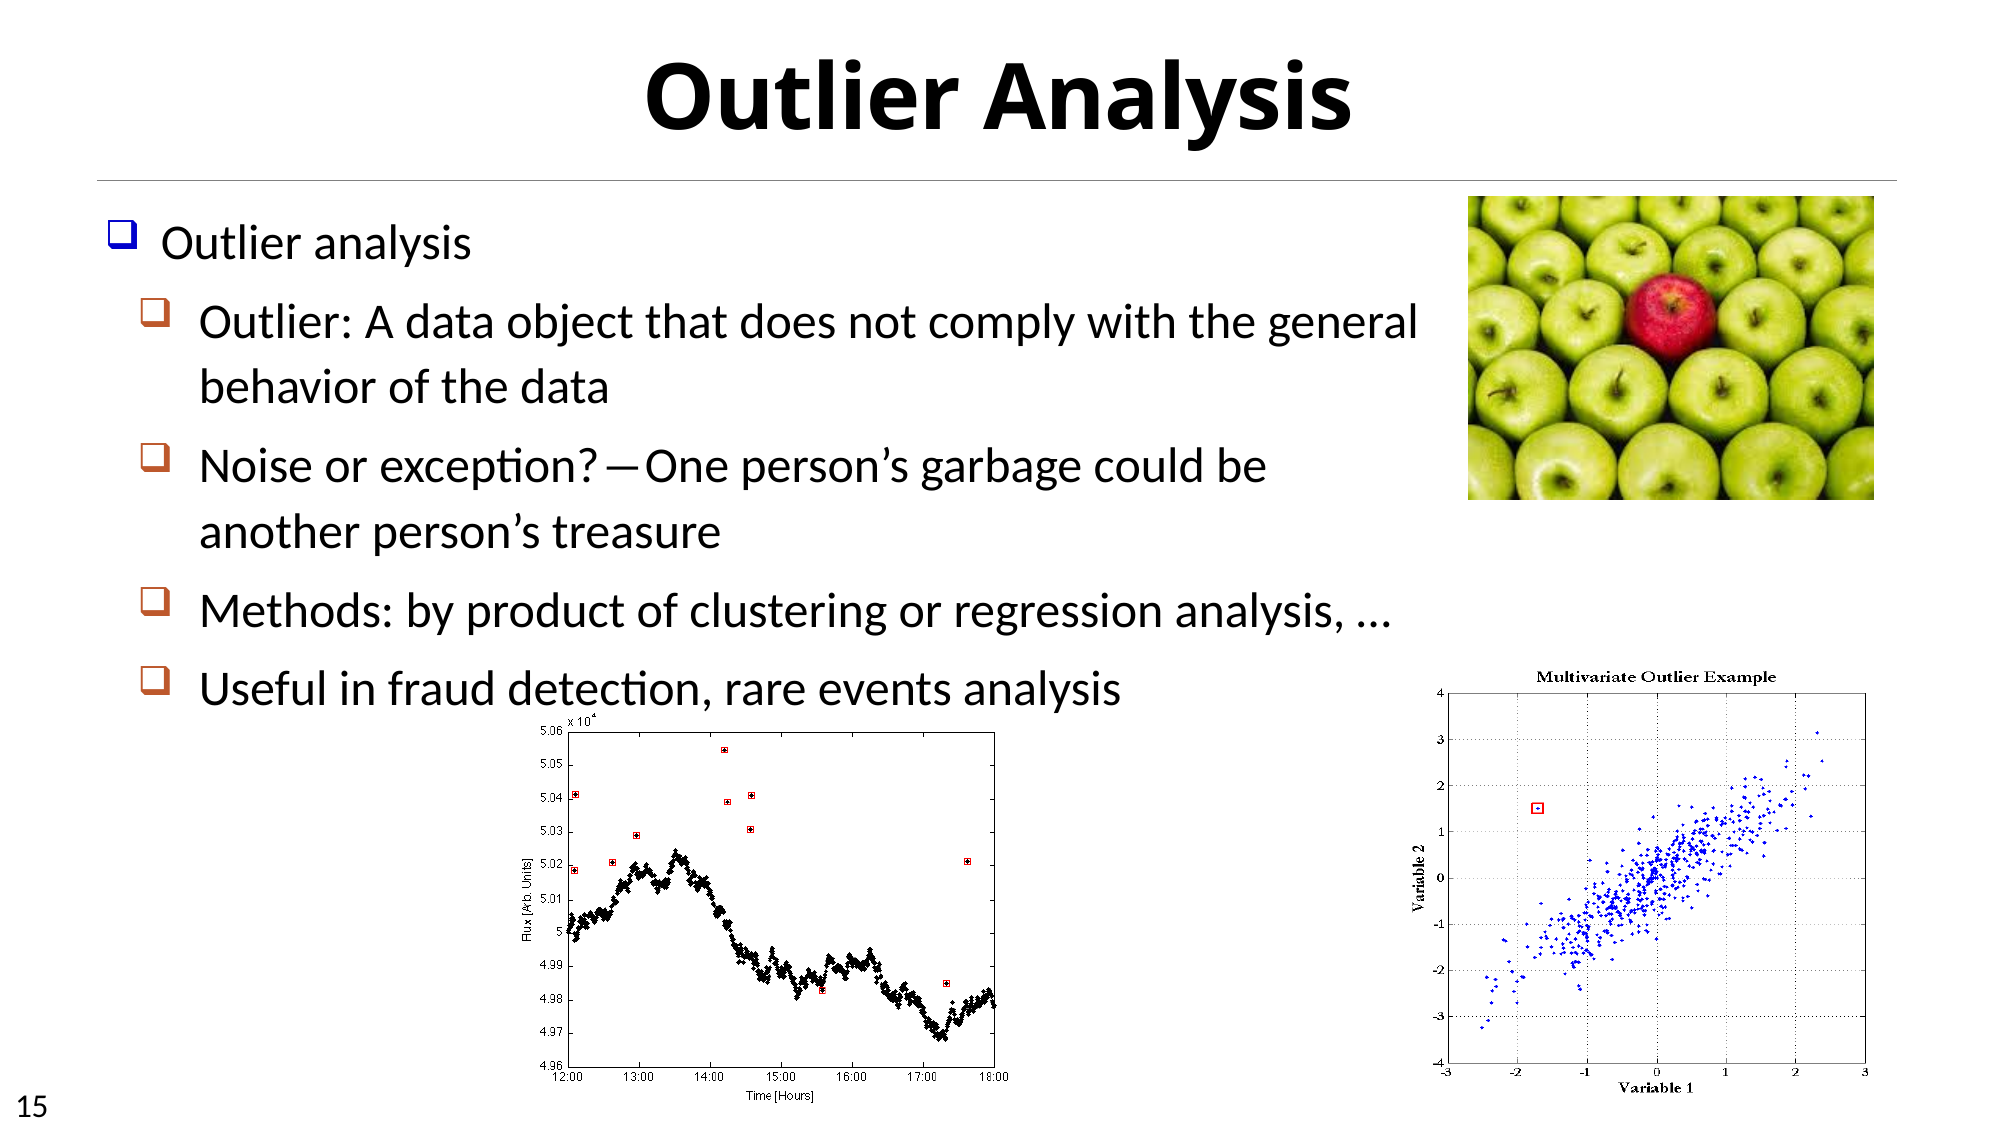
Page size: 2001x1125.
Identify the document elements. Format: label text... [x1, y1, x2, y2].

picture [1468, 195, 1874, 500]
picture [496, 699, 1046, 1113]
title Outlier Analysis [89, 50, 1908, 155]
picture [1231, 658, 2000, 1113]
list Outlier analysis Outlier: A data object that does not comply with the general behavior of the data Noise or exception?―One person’s garbage could be another person’s treasure Methods: by product of clustering or regression analysis, … Useful in fraud detection, rare events analysis [89, 196, 1453, 805]
